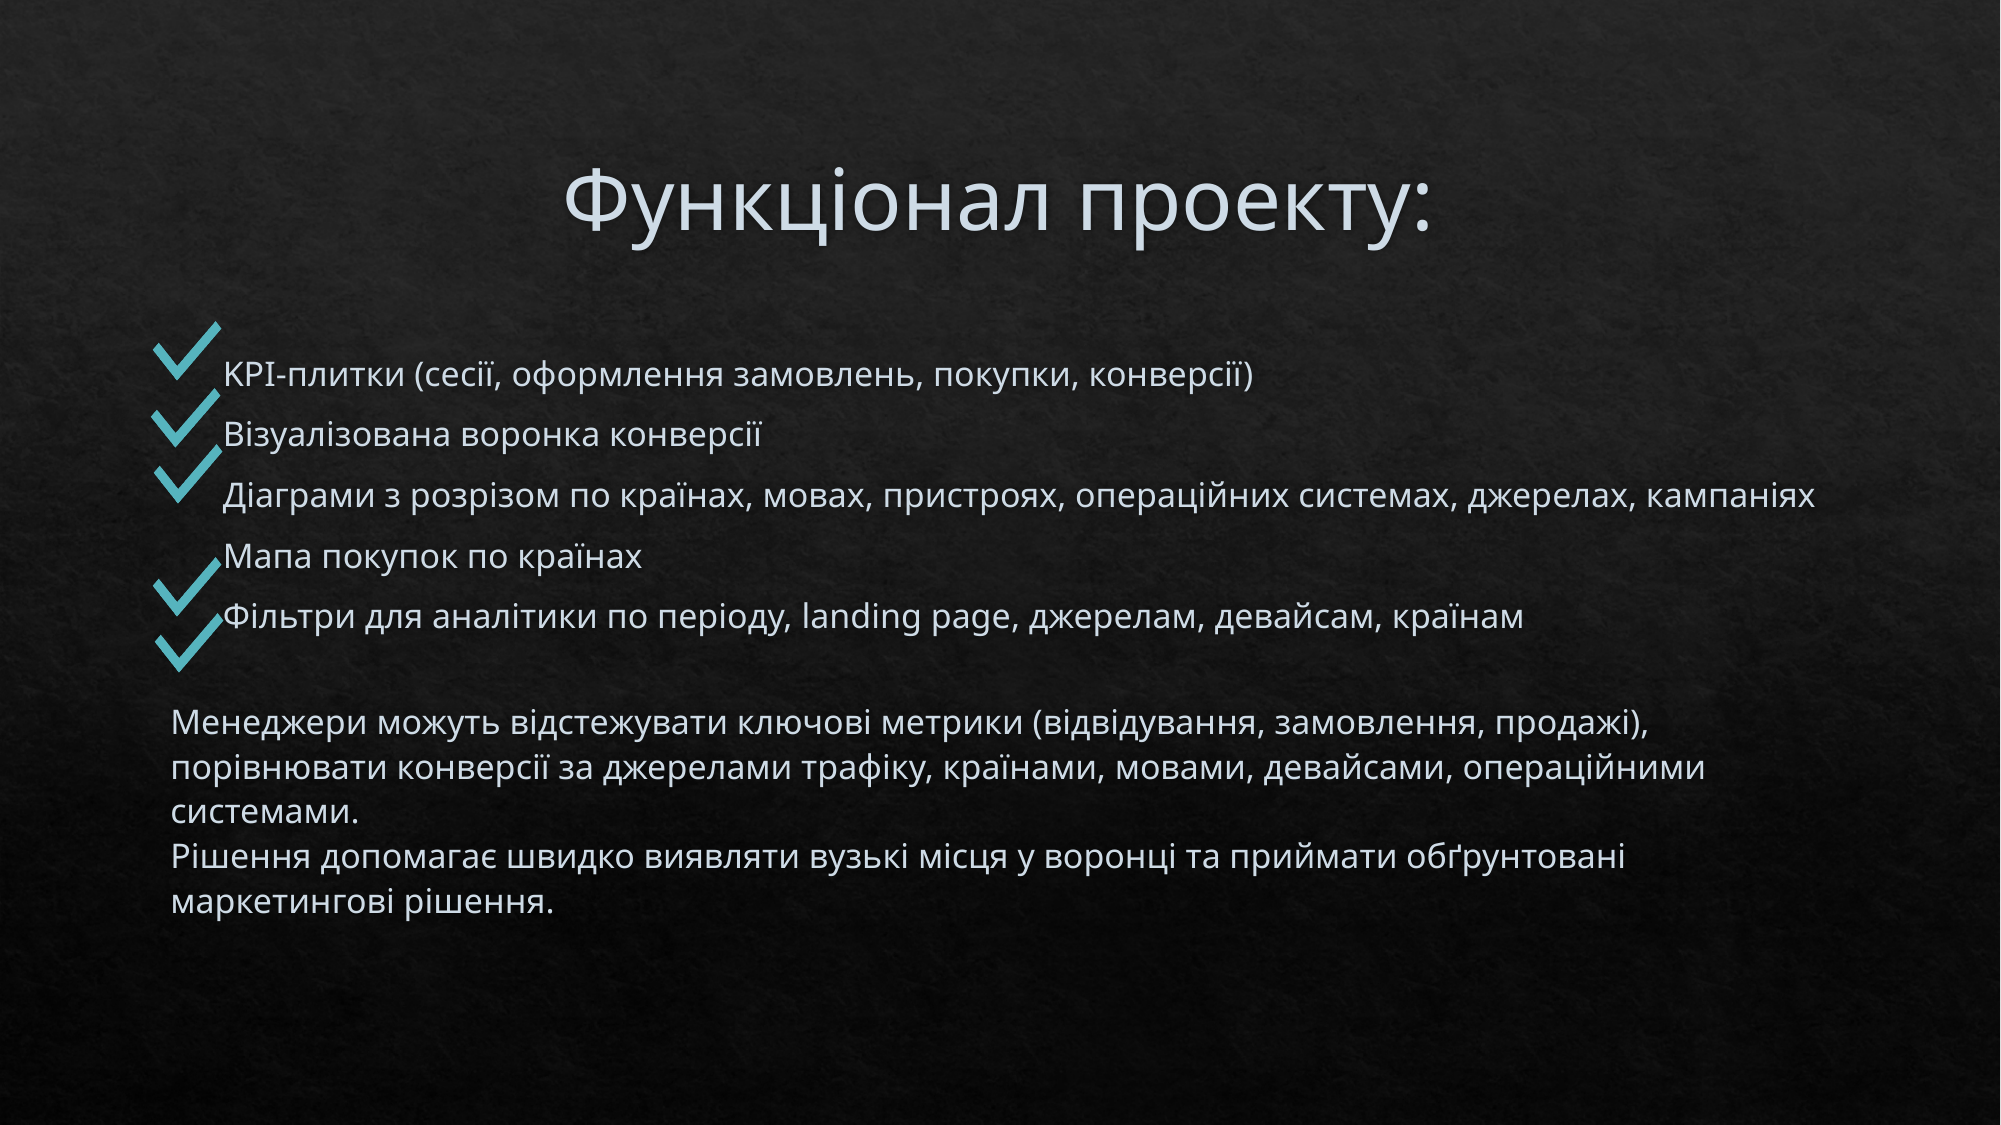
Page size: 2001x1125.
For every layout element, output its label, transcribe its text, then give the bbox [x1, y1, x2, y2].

list KPI-плитки (сесії, оформлення замовлень, покупки, конверсії) Візуалізована воронка конверсії Діаграми з розрізом по країнах, мовах, пристроях, операційних системах, джерелах, кампаніях Мапа покупок по країнах Фільтри для аналітики по періоду, landing page, джерелам, девайсам, країнам Менеджери можуть відстежувати ключові метрики (відвідування, замовлення, продажі), порівнювати конверсії за джерелами трафіку, країнами, мовами, девайсами, операційними системами. Рішення допомагає швидко виявляти вузькі місця у воронці та приймати обґрунтовані маркетингові рішення. [149, 340, 1849, 950]
text_box [150, 541, 224, 632]
text_box [152, 597, 226, 688]
text_box [150, 305, 224, 396]
text_box [151, 428, 225, 519]
text_box [149, 372, 223, 463]
title Функціонал проекту: [149, 99, 1849, 307]
